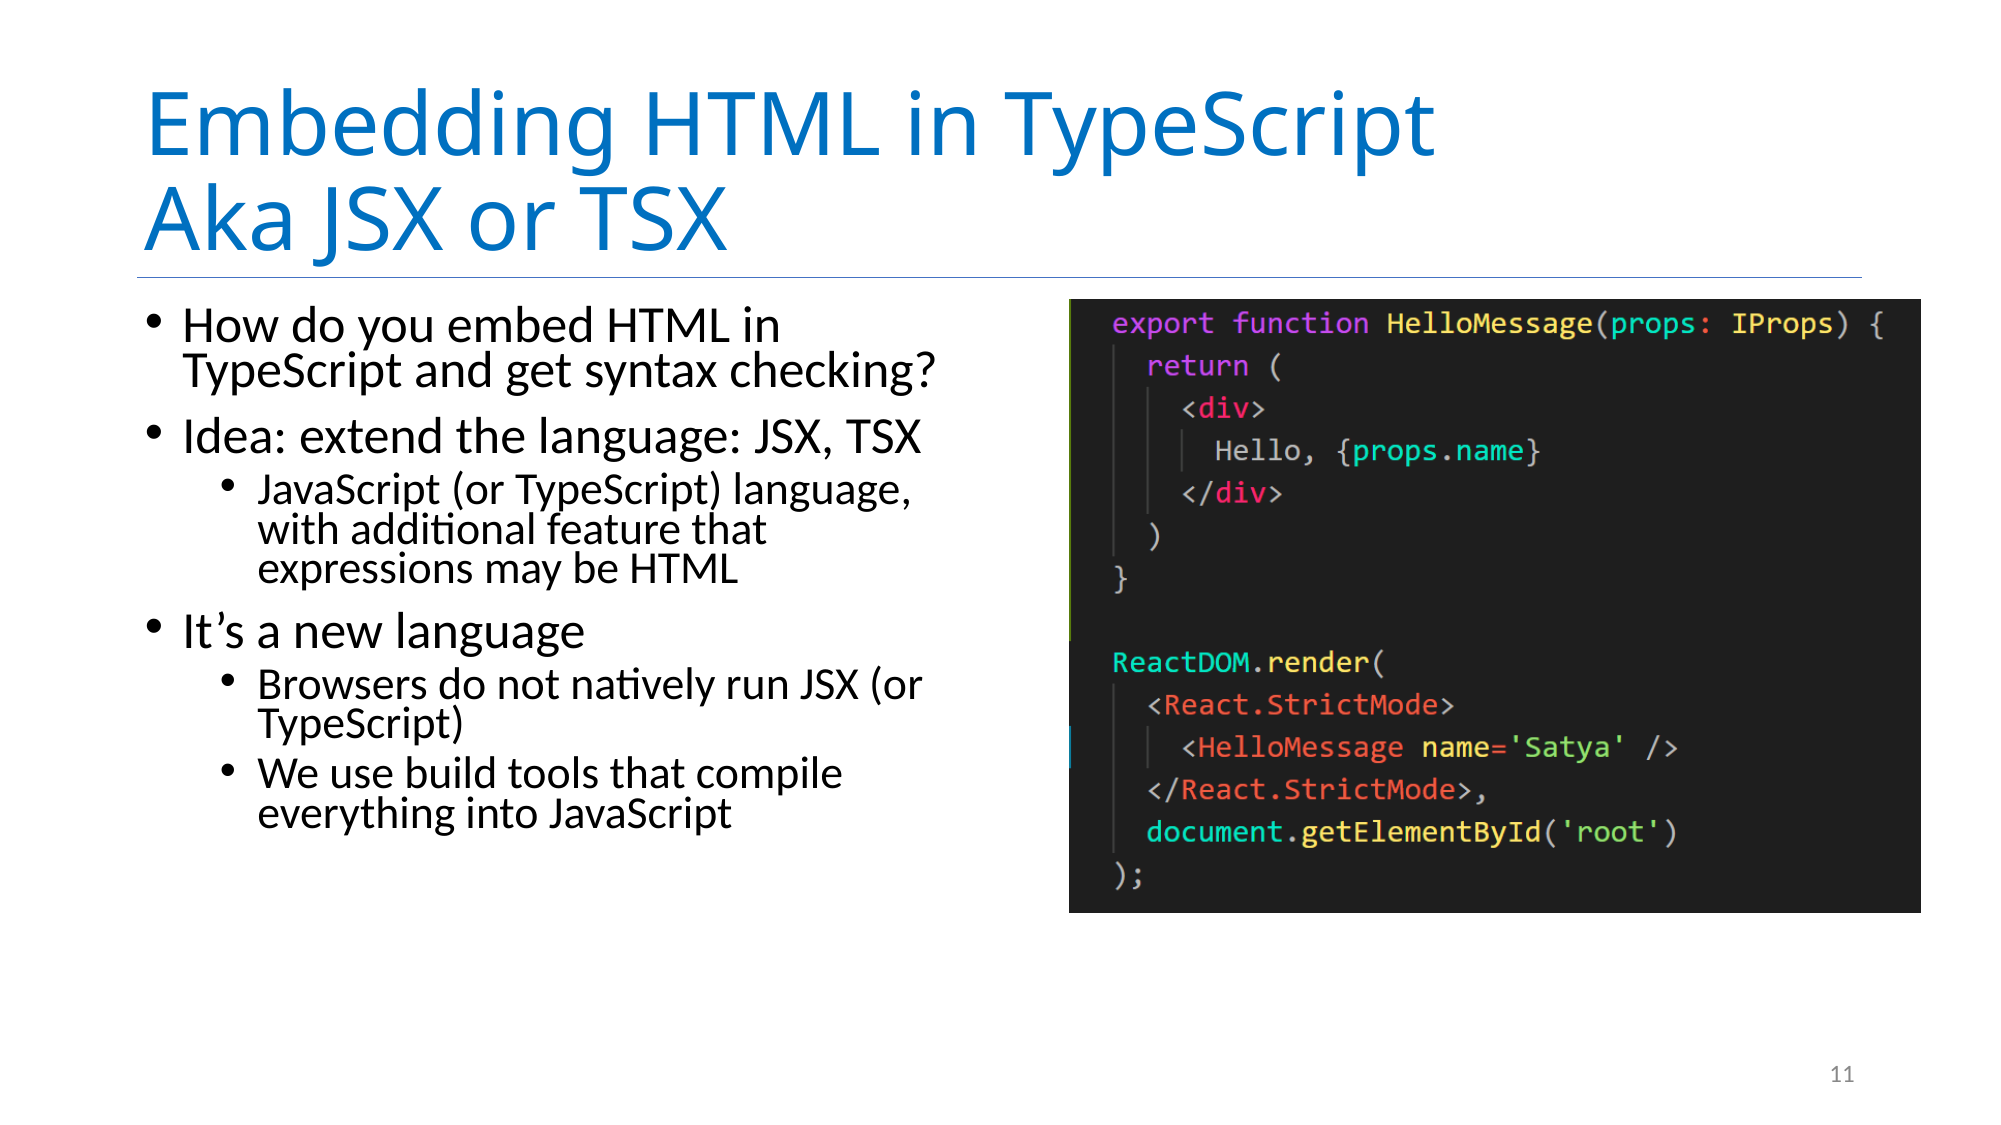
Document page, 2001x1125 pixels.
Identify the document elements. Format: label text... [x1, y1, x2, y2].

slide_number 11 [1819, 1051, 1863, 1094]
list How do you embed HTML in TypeScript and get syntax checking? Idea: extend the language: JSX, TSX JavaScript (or TypeScript) language, with additional feature that expressions may be HTML It’s a new language Browsers do not natively run JSX (or TypeScript) We use build tools that compile everything into JavaScript [136, 298, 988, 1014]
picture [1069, 299, 1921, 913]
title Embedding HTML in TypeScript Aka JSX or TSX [136, 59, 1863, 278]
